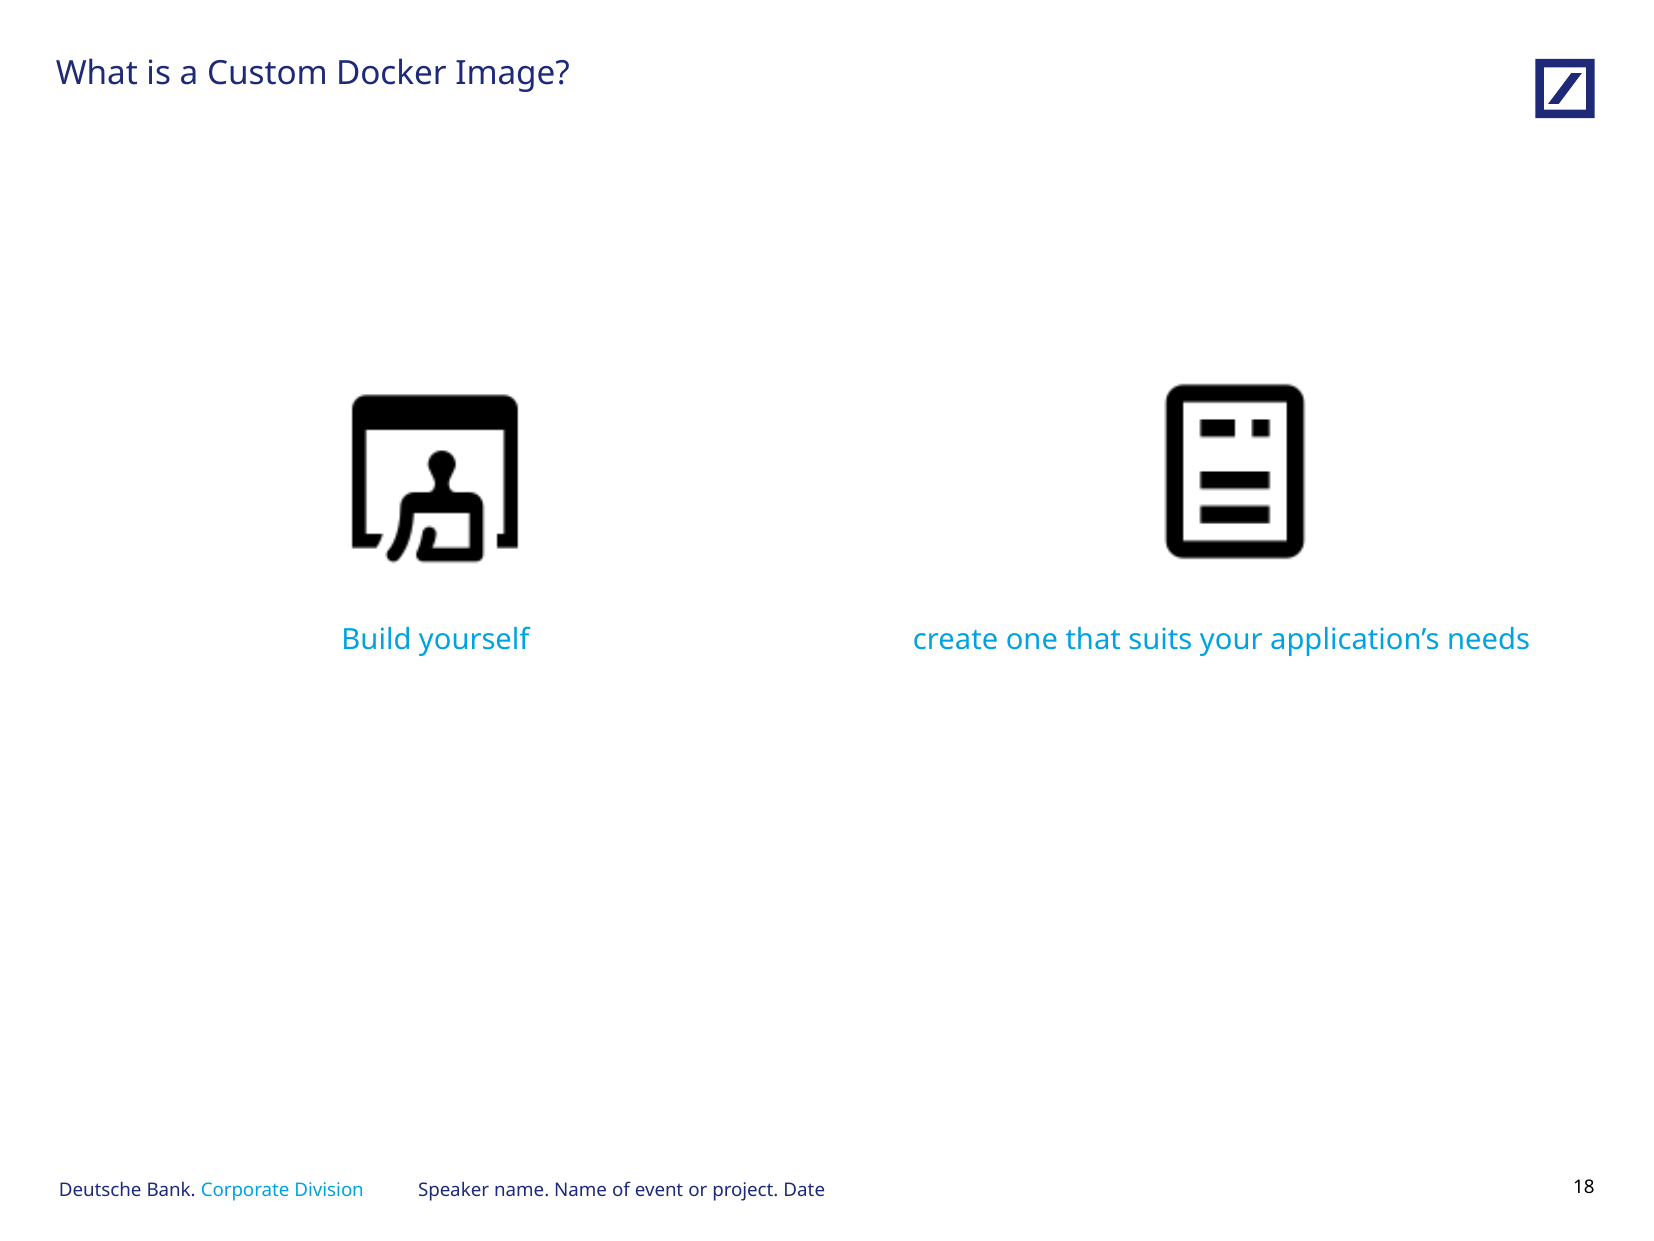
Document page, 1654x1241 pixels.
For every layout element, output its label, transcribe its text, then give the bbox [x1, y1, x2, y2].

title What is a Custom Docker Image? [55, 55, 1477, 148]
list Build yourself [59, 620, 812, 1123]
list create one that suits your application’s needs [841, 620, 1595, 1123]
picture [331, 368, 540, 576]
slide_number 17 [1535, 1181, 1595, 1211]
picture [1131, 368, 1340, 576]
footer Speaker name. Name of event or project. Date [418, 1181, 1228, 1211]
